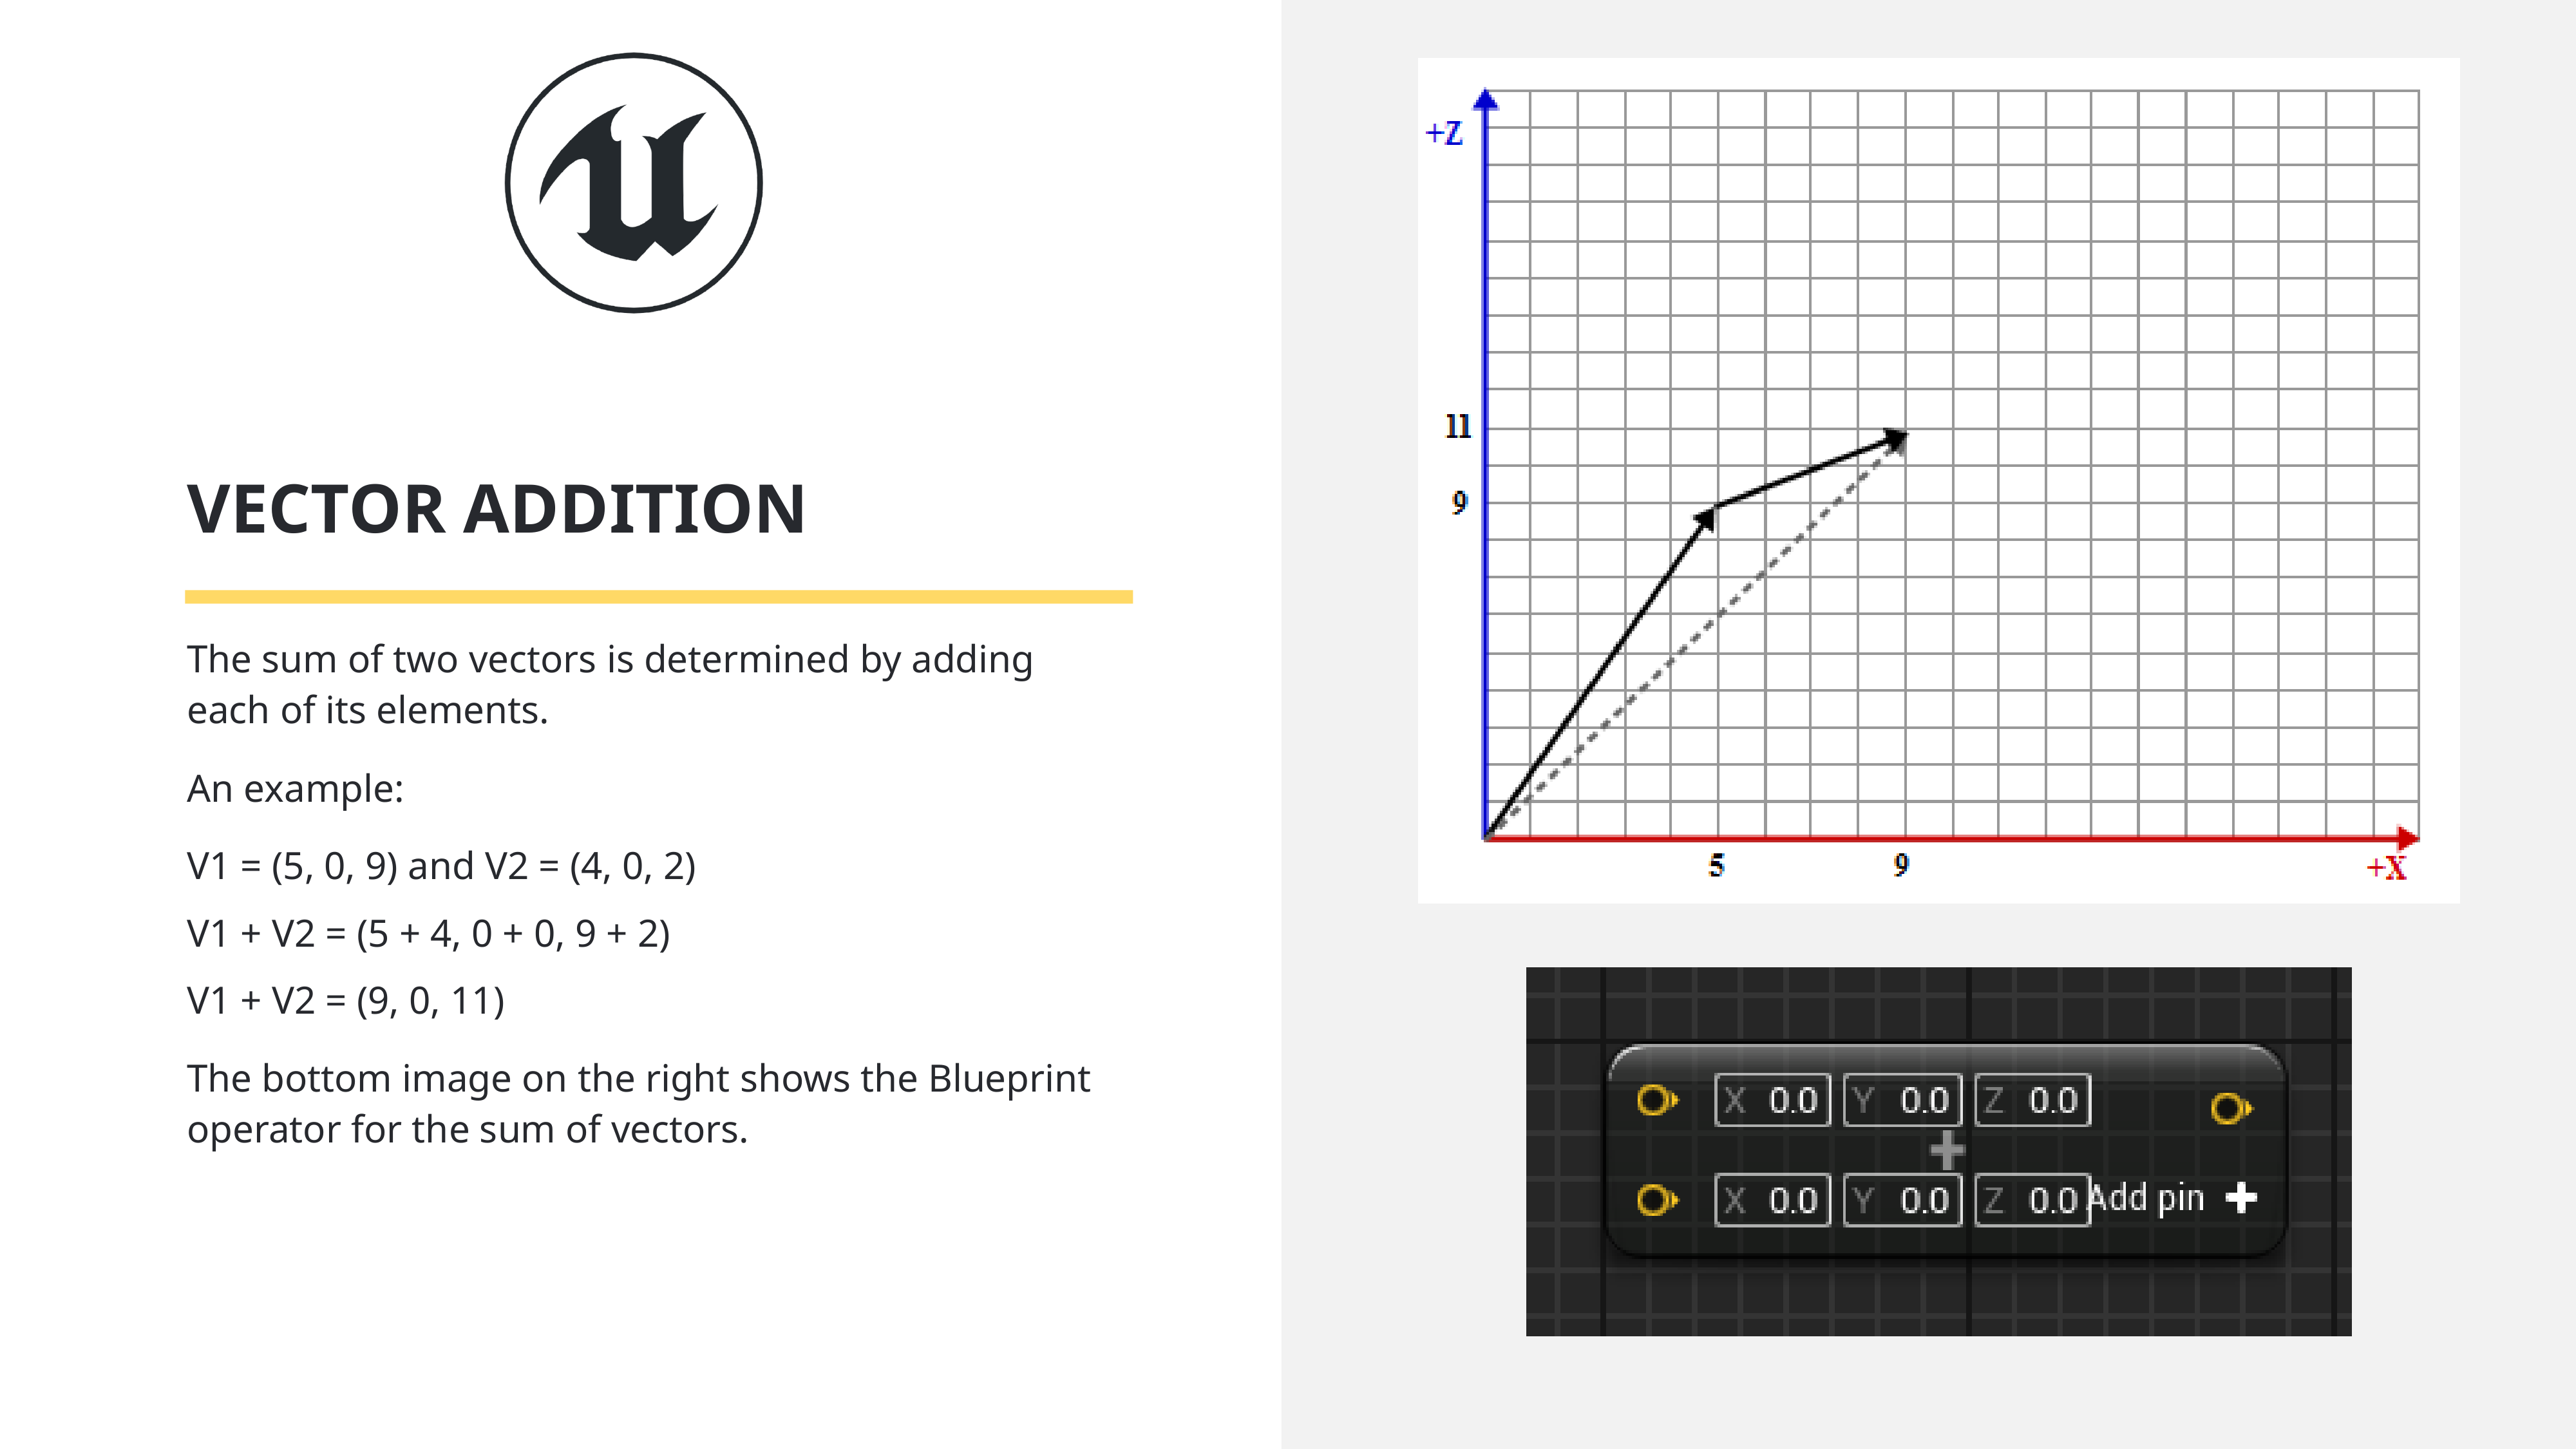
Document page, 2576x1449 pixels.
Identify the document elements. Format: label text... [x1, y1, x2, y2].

list The sum of two vectors is determined by adding each of its elements. An example: V1 = (5, 0, 9) and V2 = (4, 0, 2) V1 + V2 = (5 + 4, 0 + 0, 9 + 2) V1 + V2 = (9, 0, 11) The bottom image on the right shows the Blueprint operator for the sum of vectors. [177, 628, 1133, 1449]
picture [1526, 967, 2352, 1336]
title VECTOR ADDITION [177, 97, 1133, 558]
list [1418, 57, 2460, 904]
picture [495, 43, 773, 97]
